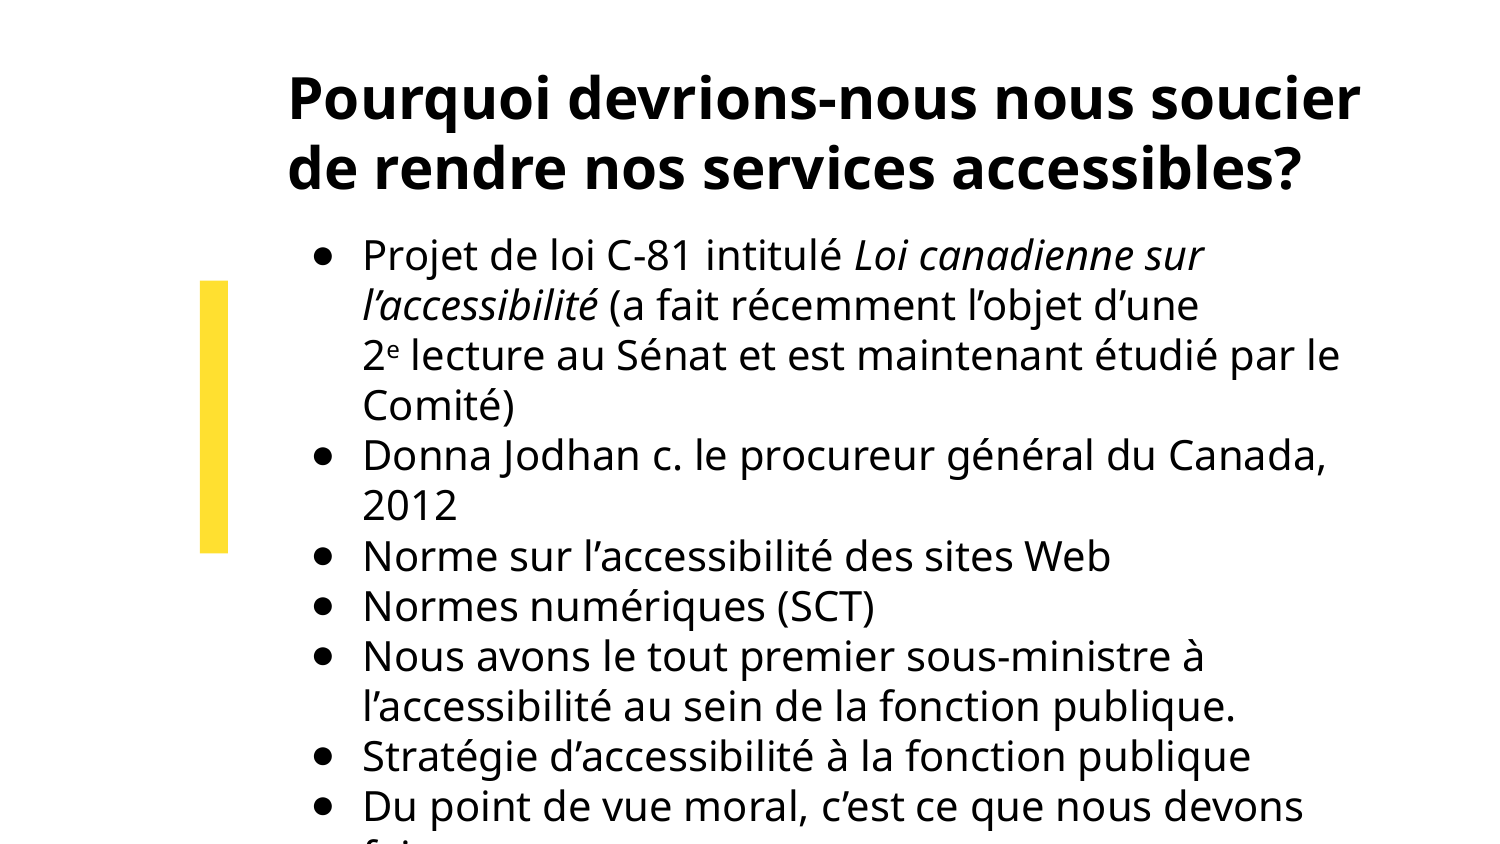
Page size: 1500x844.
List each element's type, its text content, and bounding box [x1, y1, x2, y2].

title Pourquoi devrions-nous nous soucier de rendre nos services accessibles? [272, 46, 1408, 155]
subtitle Projet de loi C-81 intitulé Loi canadienne sur l’accessibilité (a fait récemment l’objet d’une 2e lecture au Sénat et est maintenant étudié par le Comité) Donna Jodhan c. le procureur général du Canada, 2012 Norme sur l’accessibilité des sites Web Normes numériques (SCT) Nous avons le tout premier sous‐ministre à l’accessibilité au sein de la fonction publique. Stratégie d’accessibilité à la fonction publique Du point de vue moral, c’est ce que nous devons faire. Plus grande confiance envers le gouvernement. [272, 214, 1408, 385]
